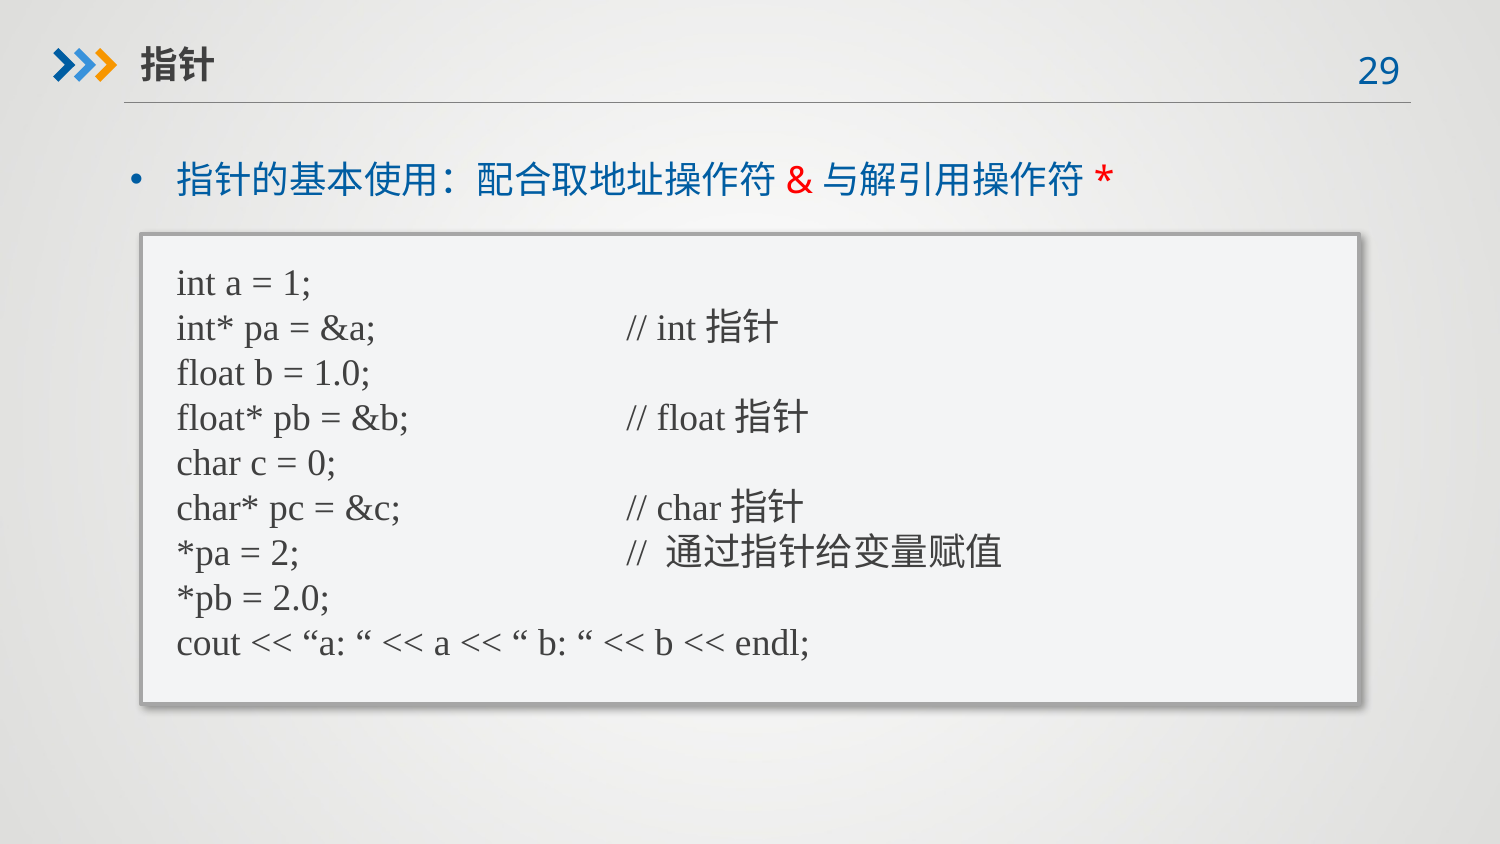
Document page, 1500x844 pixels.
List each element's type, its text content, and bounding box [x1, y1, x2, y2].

picture [0, 0, 1500, 844]
text_box 指针 [140, 32, 550, 95]
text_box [140, 233, 1360, 705]
text_box 指针的基本使用：配合取地址操作符&与解引用操作符* [115, 126, 1412, 209]
